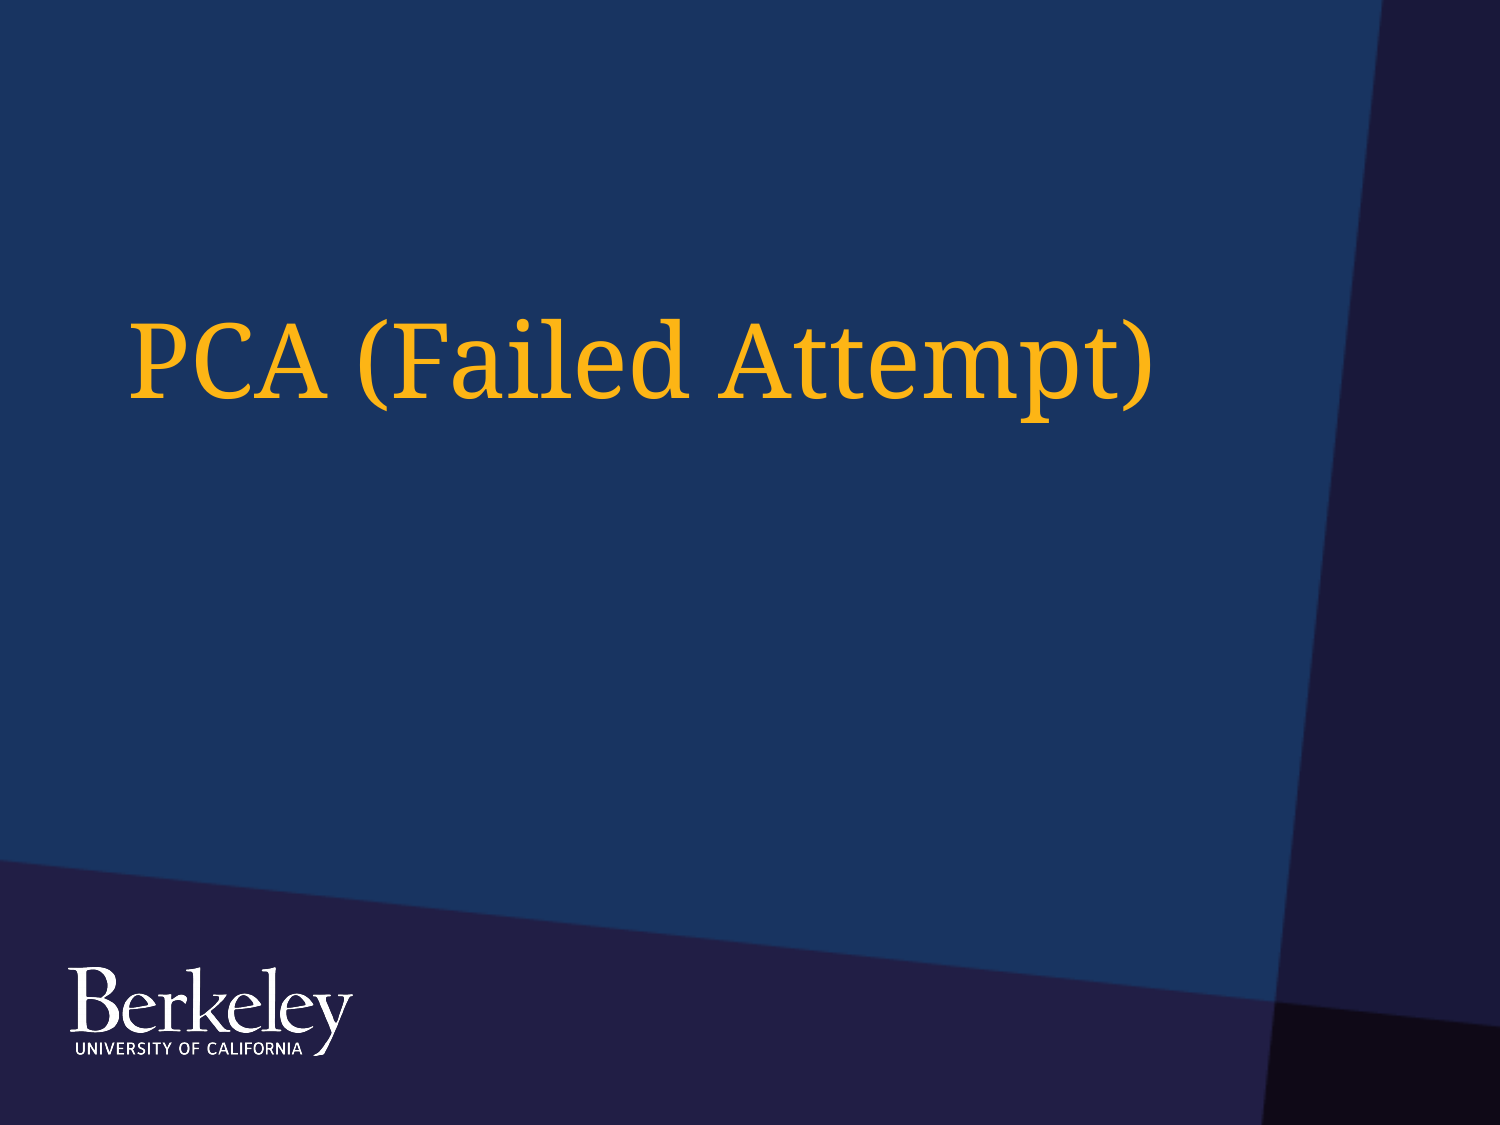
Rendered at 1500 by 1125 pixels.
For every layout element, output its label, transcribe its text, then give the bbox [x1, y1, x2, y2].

picture [0, 0, 1500, 1125]
title PCA (Failed Attempt) [112, 236, 1327, 478]
